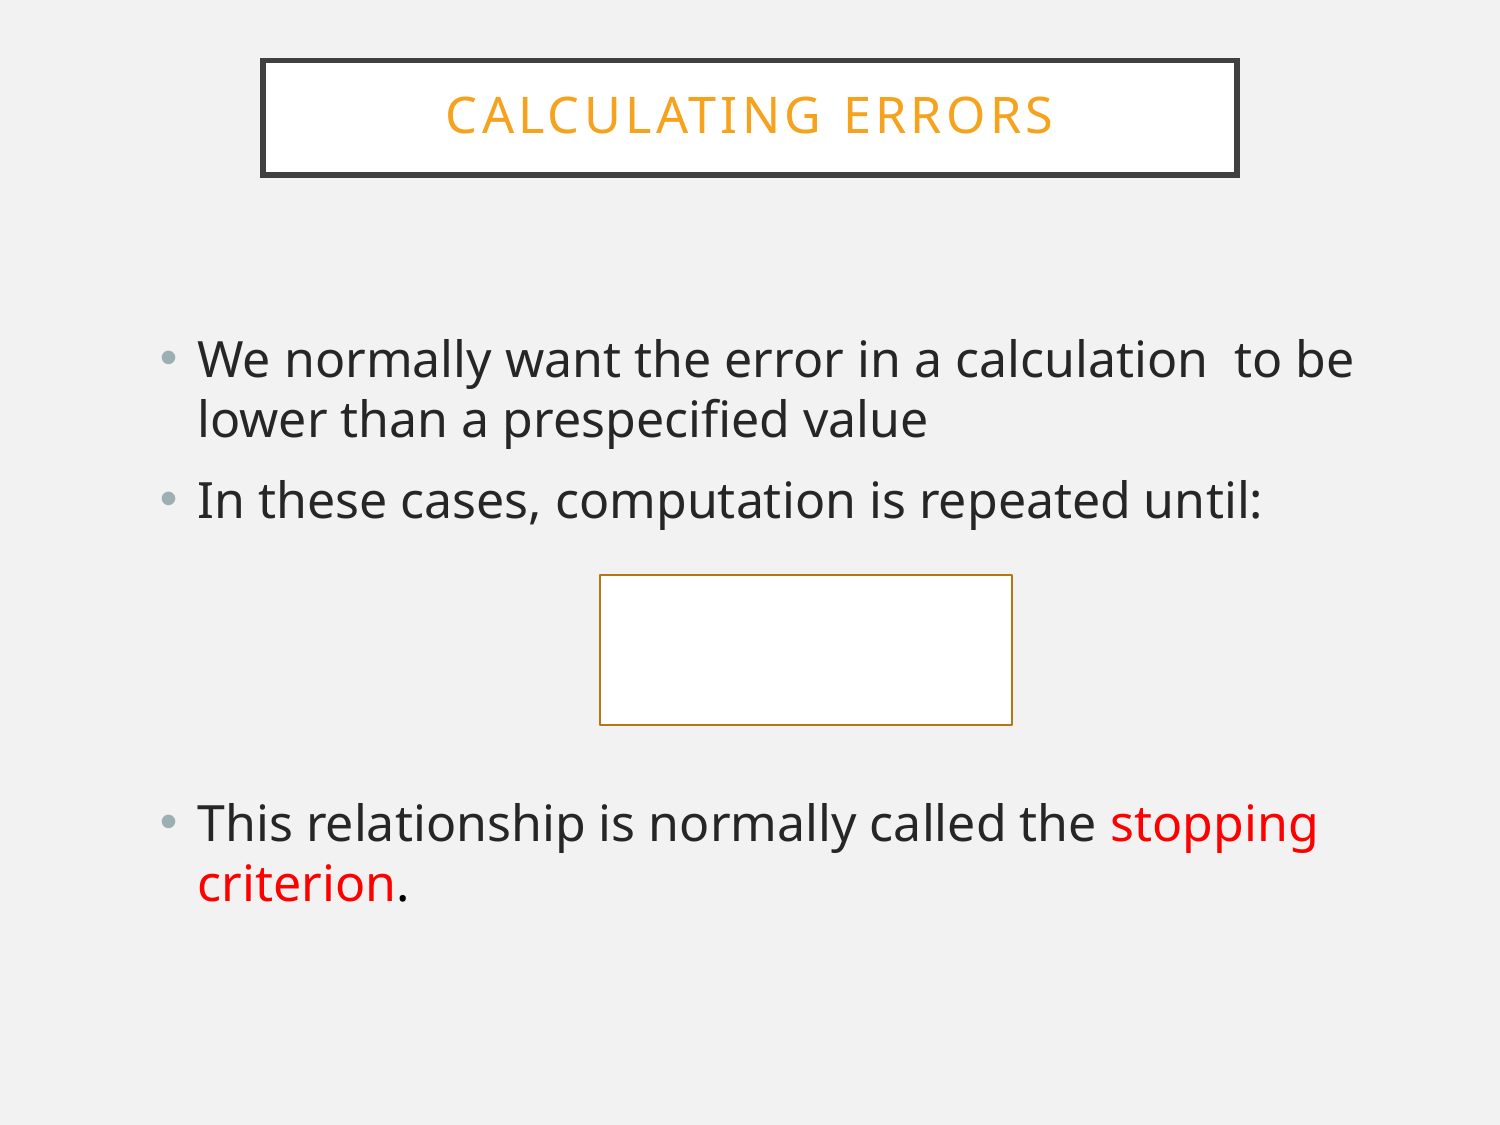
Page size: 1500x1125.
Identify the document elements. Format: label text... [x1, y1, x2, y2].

title Calculating Errors [260, 58, 1240, 178]
text_box [599, 574, 1013, 726]
